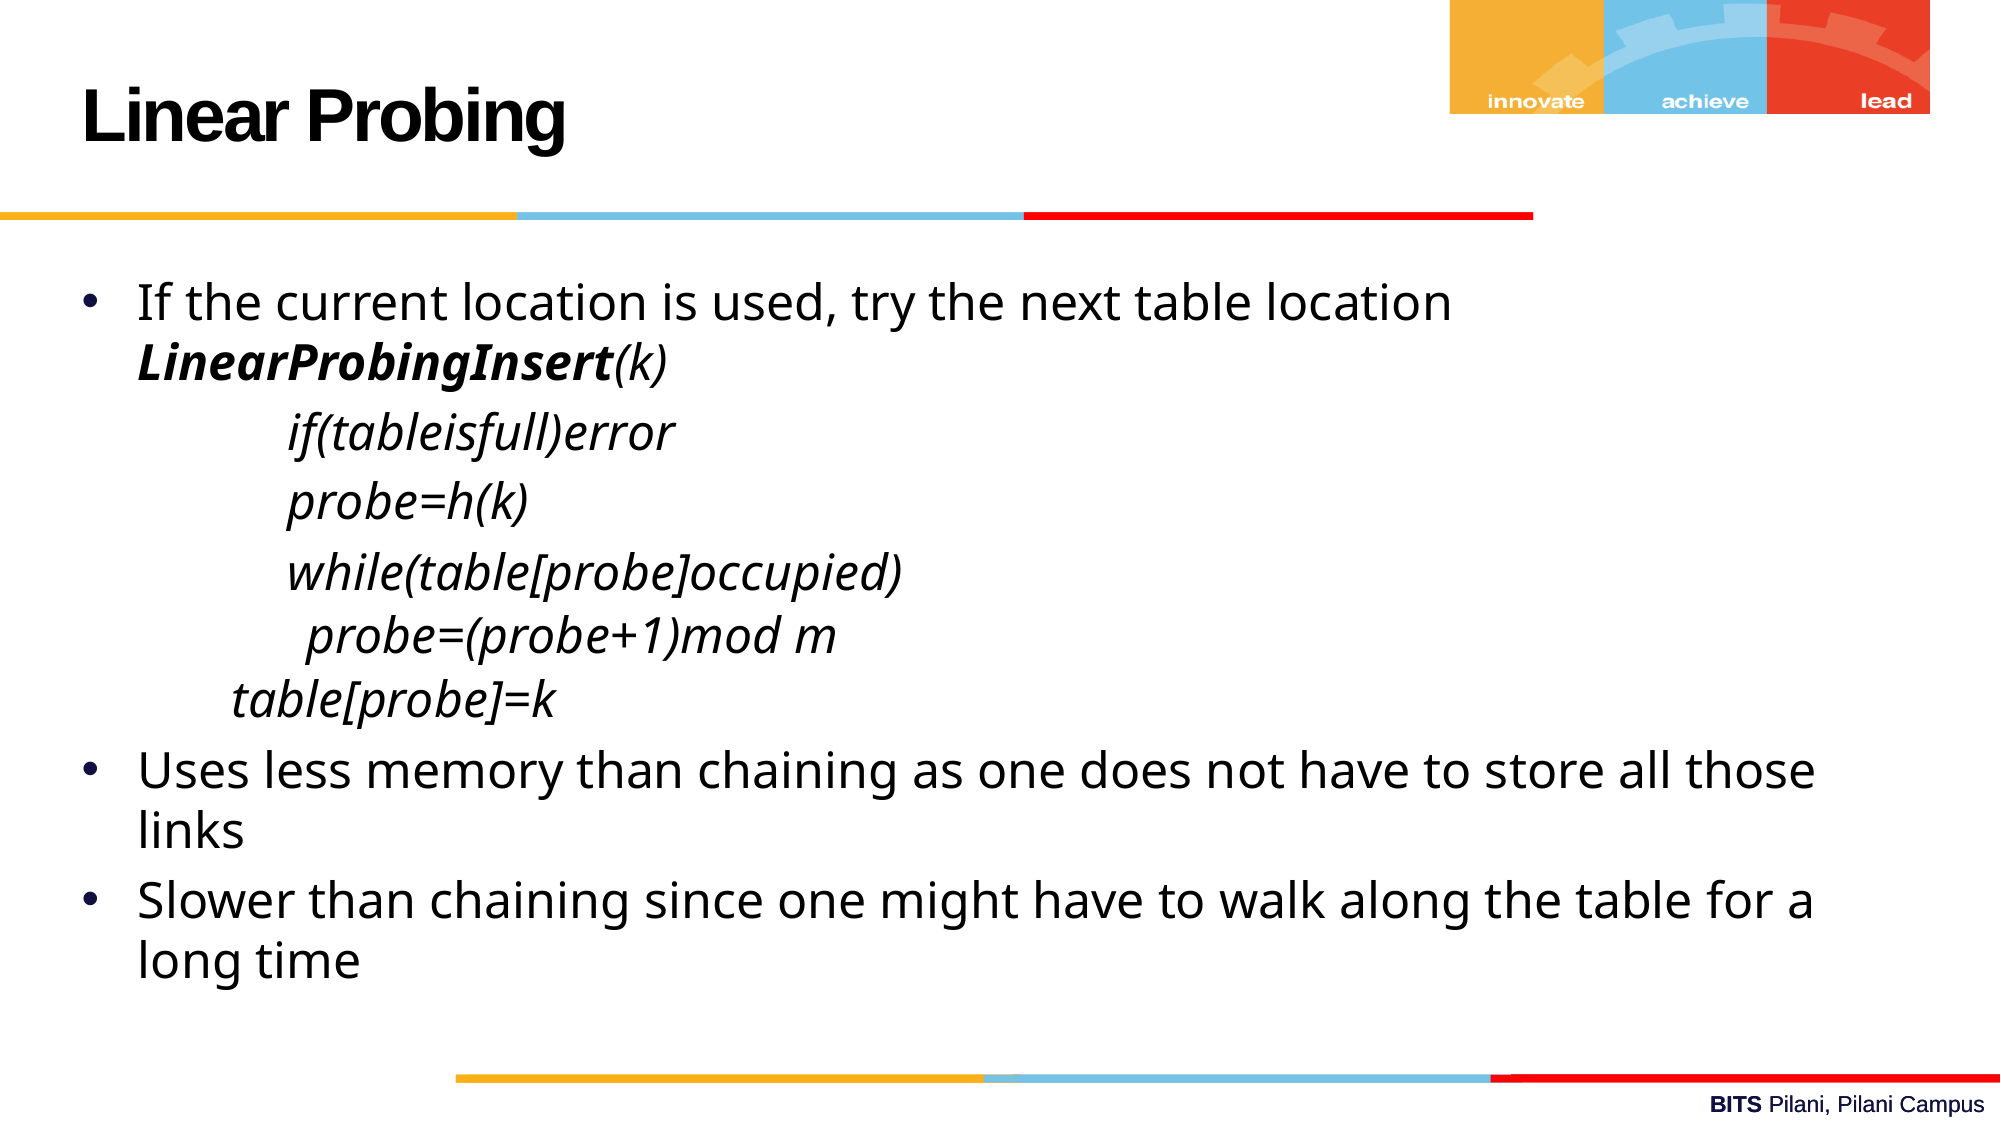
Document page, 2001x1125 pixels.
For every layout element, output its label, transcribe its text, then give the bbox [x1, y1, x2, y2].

list Linear Probing [66, 24, 1450, 213]
picture [1449, 0, 1930, 114]
list If the current location is used, try the next table location LinearProbingInsert(k) if(tableisfull)error probe=h(k) while(table[probe]occupied) probe=(probe+1)mod m table[probe]=k Uses less memory than chaining as one does not have to store all those links Slower than chaining since one might have to walk along the table for a long time [66, 262, 1867, 1005]
